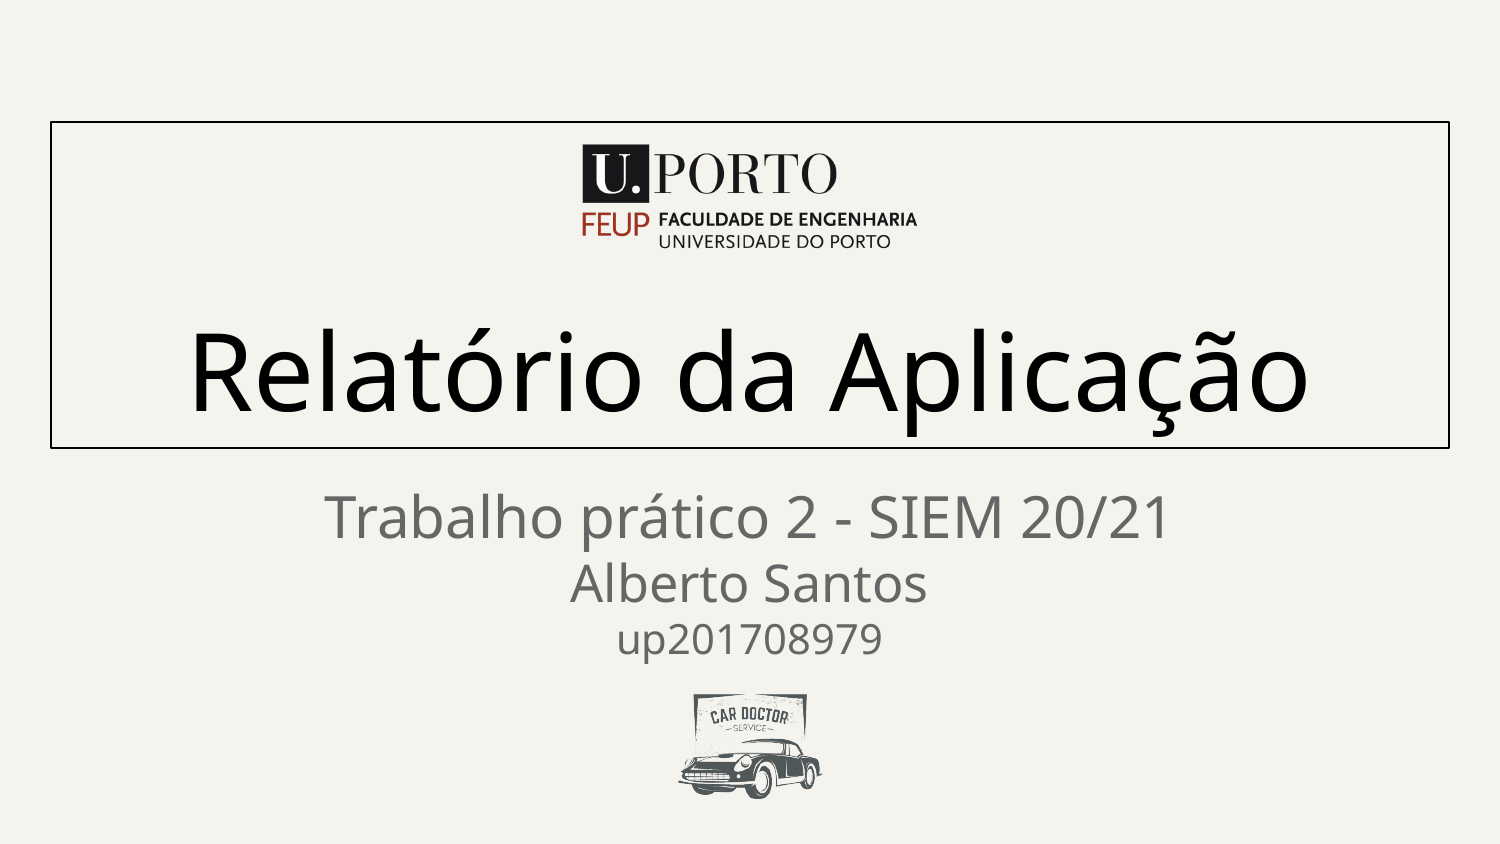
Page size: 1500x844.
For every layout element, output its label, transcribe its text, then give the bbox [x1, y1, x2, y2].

title Relatório da Aplicação [51, 122, 1449, 448]
picture [678, 693, 822, 799]
subtitle Trabalho prático 2 - SIEM 20/21 Alberto Santos up201708979 [51, 464, 1449, 714]
picture [576, 138, 924, 253]
